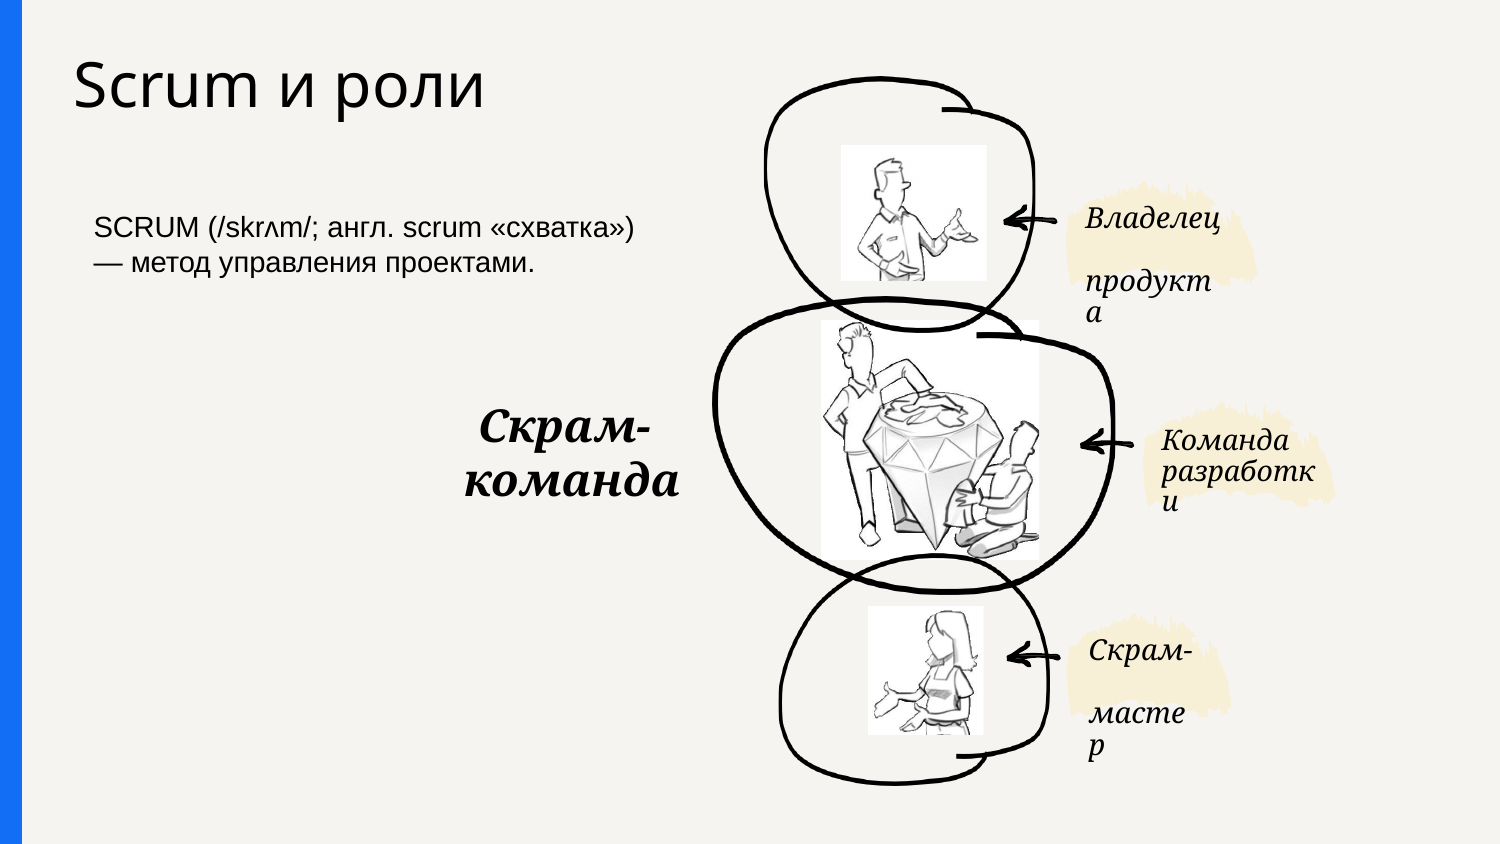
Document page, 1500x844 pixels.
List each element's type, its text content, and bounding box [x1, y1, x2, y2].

text_box [1080, 428, 1134, 454]
text_box Скрам- команда [462, 395, 684, 506]
text_box Команда разработки [1160, 420, 1330, 518]
text_box [0, 0, 22, 844]
text_box [1065, 178, 1258, 288]
text_box [1142, 399, 1336, 509]
text_box [763, 76, 1036, 333]
text_box [1004, 205, 1057, 230]
text_box [840, 145, 987, 281]
text_box Скрам- мастер [1087, 629, 1198, 761]
text_box Владелец продукта [1083, 197, 1226, 329]
text_box [868, 606, 984, 736]
text_box [712, 296, 1116, 595]
text_box SCRUM (/skrʌm/; англ. scrum «схватка») — метод управления проектами. [78, 200, 684, 286]
title Scrum и роли [59, 29, 1053, 183]
text_box [1066, 610, 1232, 720]
text_box [778, 553, 1050, 786]
text_box [1050, 654, 1060, 660]
